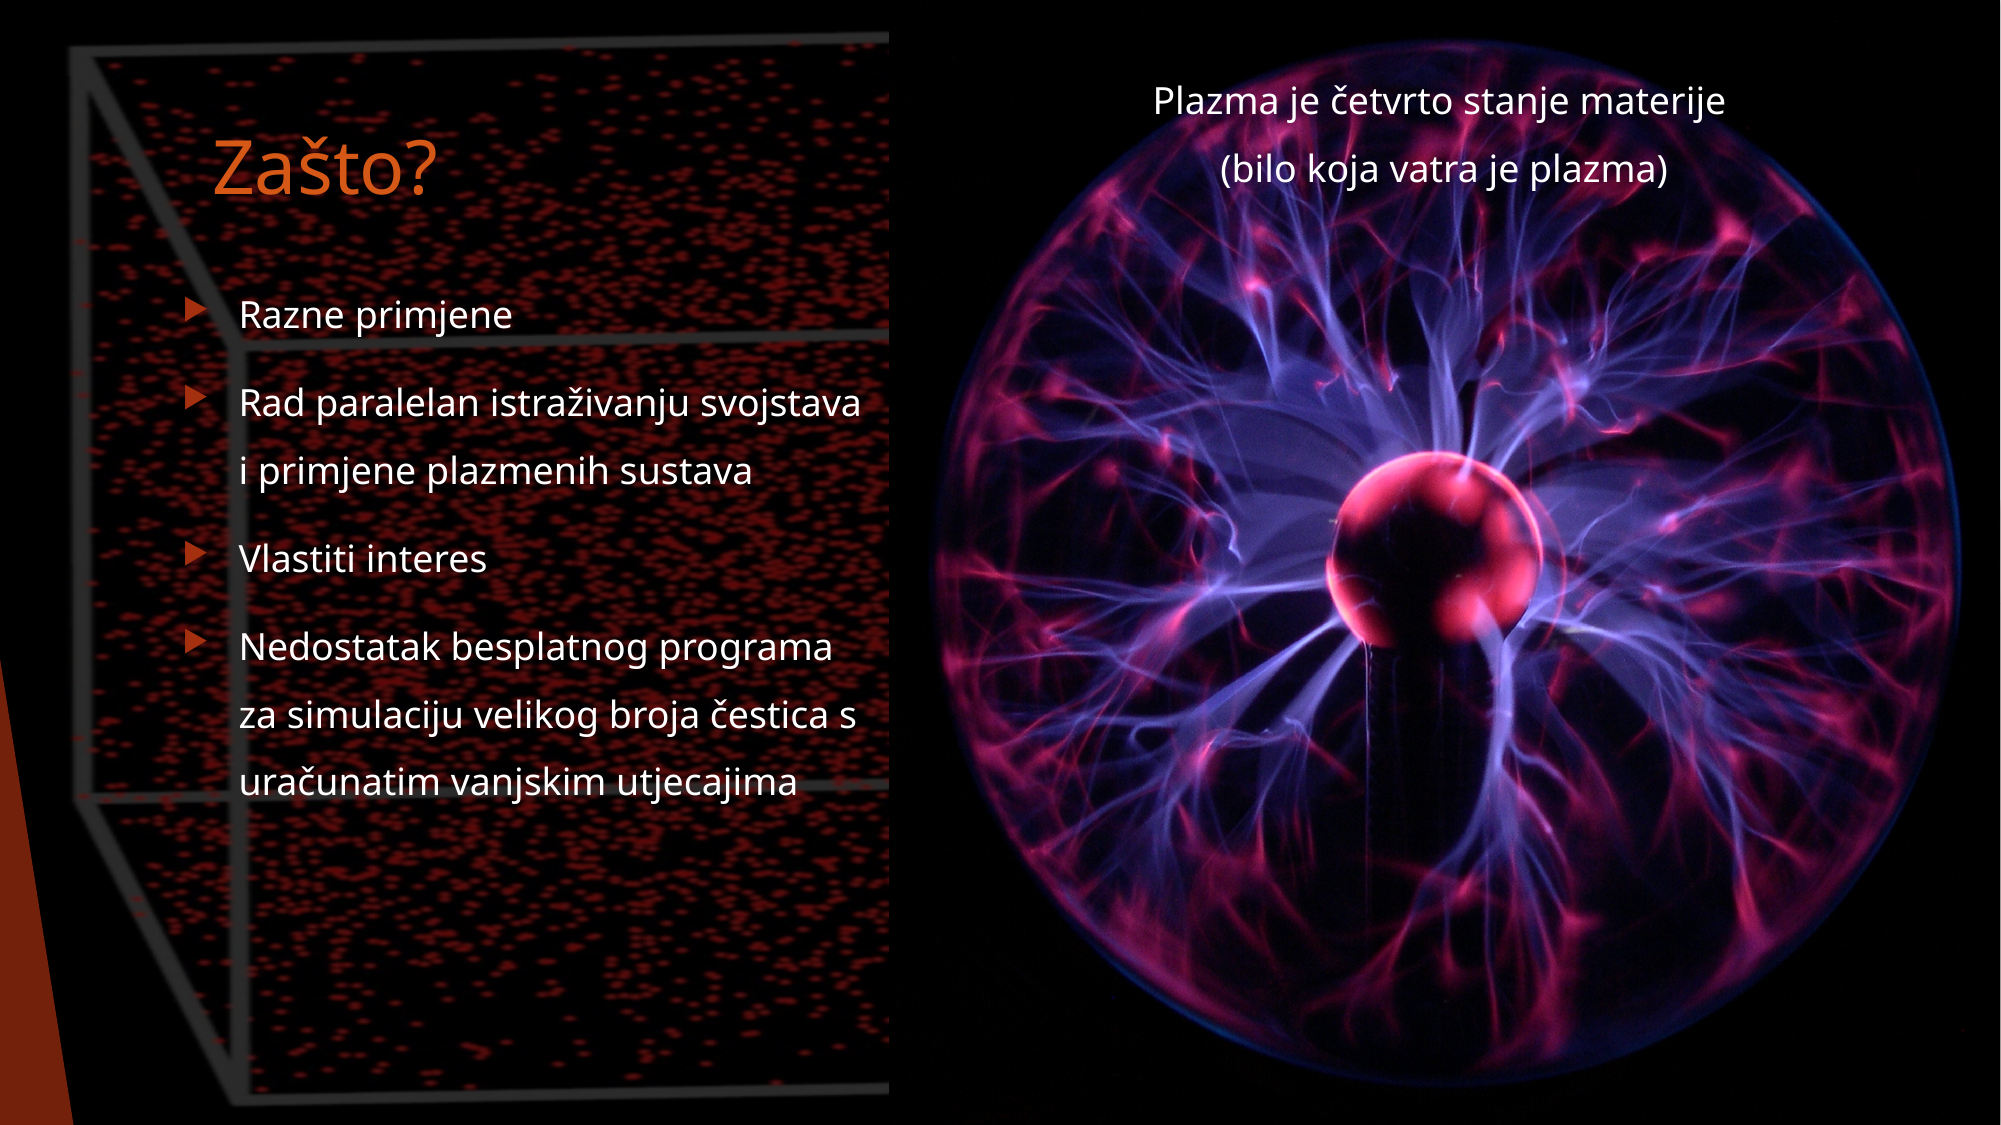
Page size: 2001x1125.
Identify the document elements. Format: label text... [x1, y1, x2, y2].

list Razne primjene Rad paralelan istraživanju svojstava i primjene plazmenih sustava Vlastiti interes Nedostatak besplatnog programa za simulaciju velikog broja čestica s uračunatim vanjskim utjecajima [167, 260, 883, 1041]
picture [0, 0, 2001, 1125]
title Zašto? [197, 112, 883, 260]
